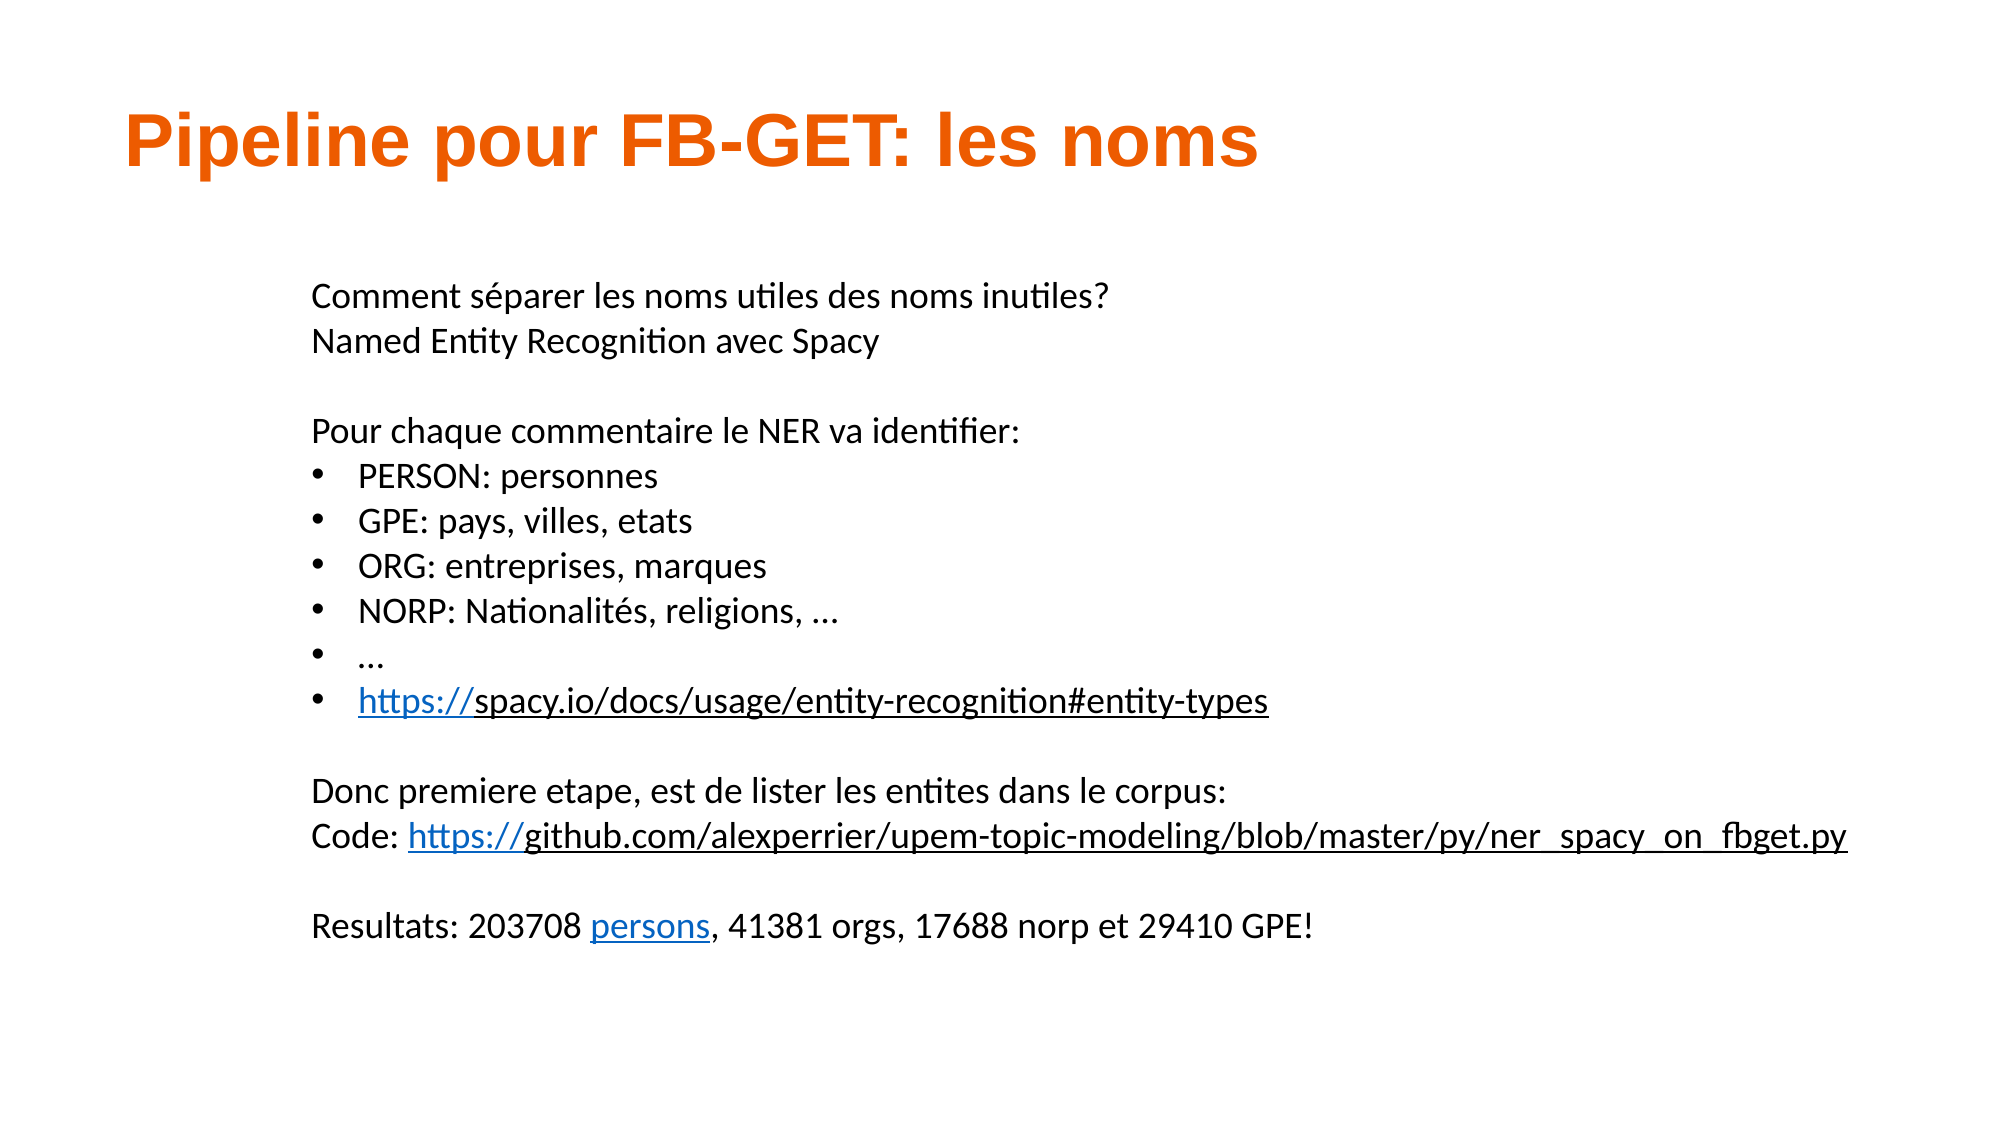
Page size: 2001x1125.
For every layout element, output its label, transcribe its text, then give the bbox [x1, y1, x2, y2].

text_box Comment séparer les noms utiles des noms inutiles? Named Entity Recognition avec Spacy Pour chaque commentaire le NER va identifier: PERSON: personnes GPE: pays, villes, etats ORG: entreprises, marques NORP: Nationalités, religions, … … https://spacy.io/docs/usage/entity-recognition#entity-types Donc premiere etape, est de lister les entites dans le corpus: Code: https://github.com/alexperrier/upem-topic-modeling/blob/master/py/ner_spacy_on_fbget.py Resultats: 203708 persons, 41381 orgs, 17688 norp et 29410 GPE! [296, 263, 1872, 999]
text_box Pipeline pour FB-GET: les noms [109, 84, 1277, 190]
